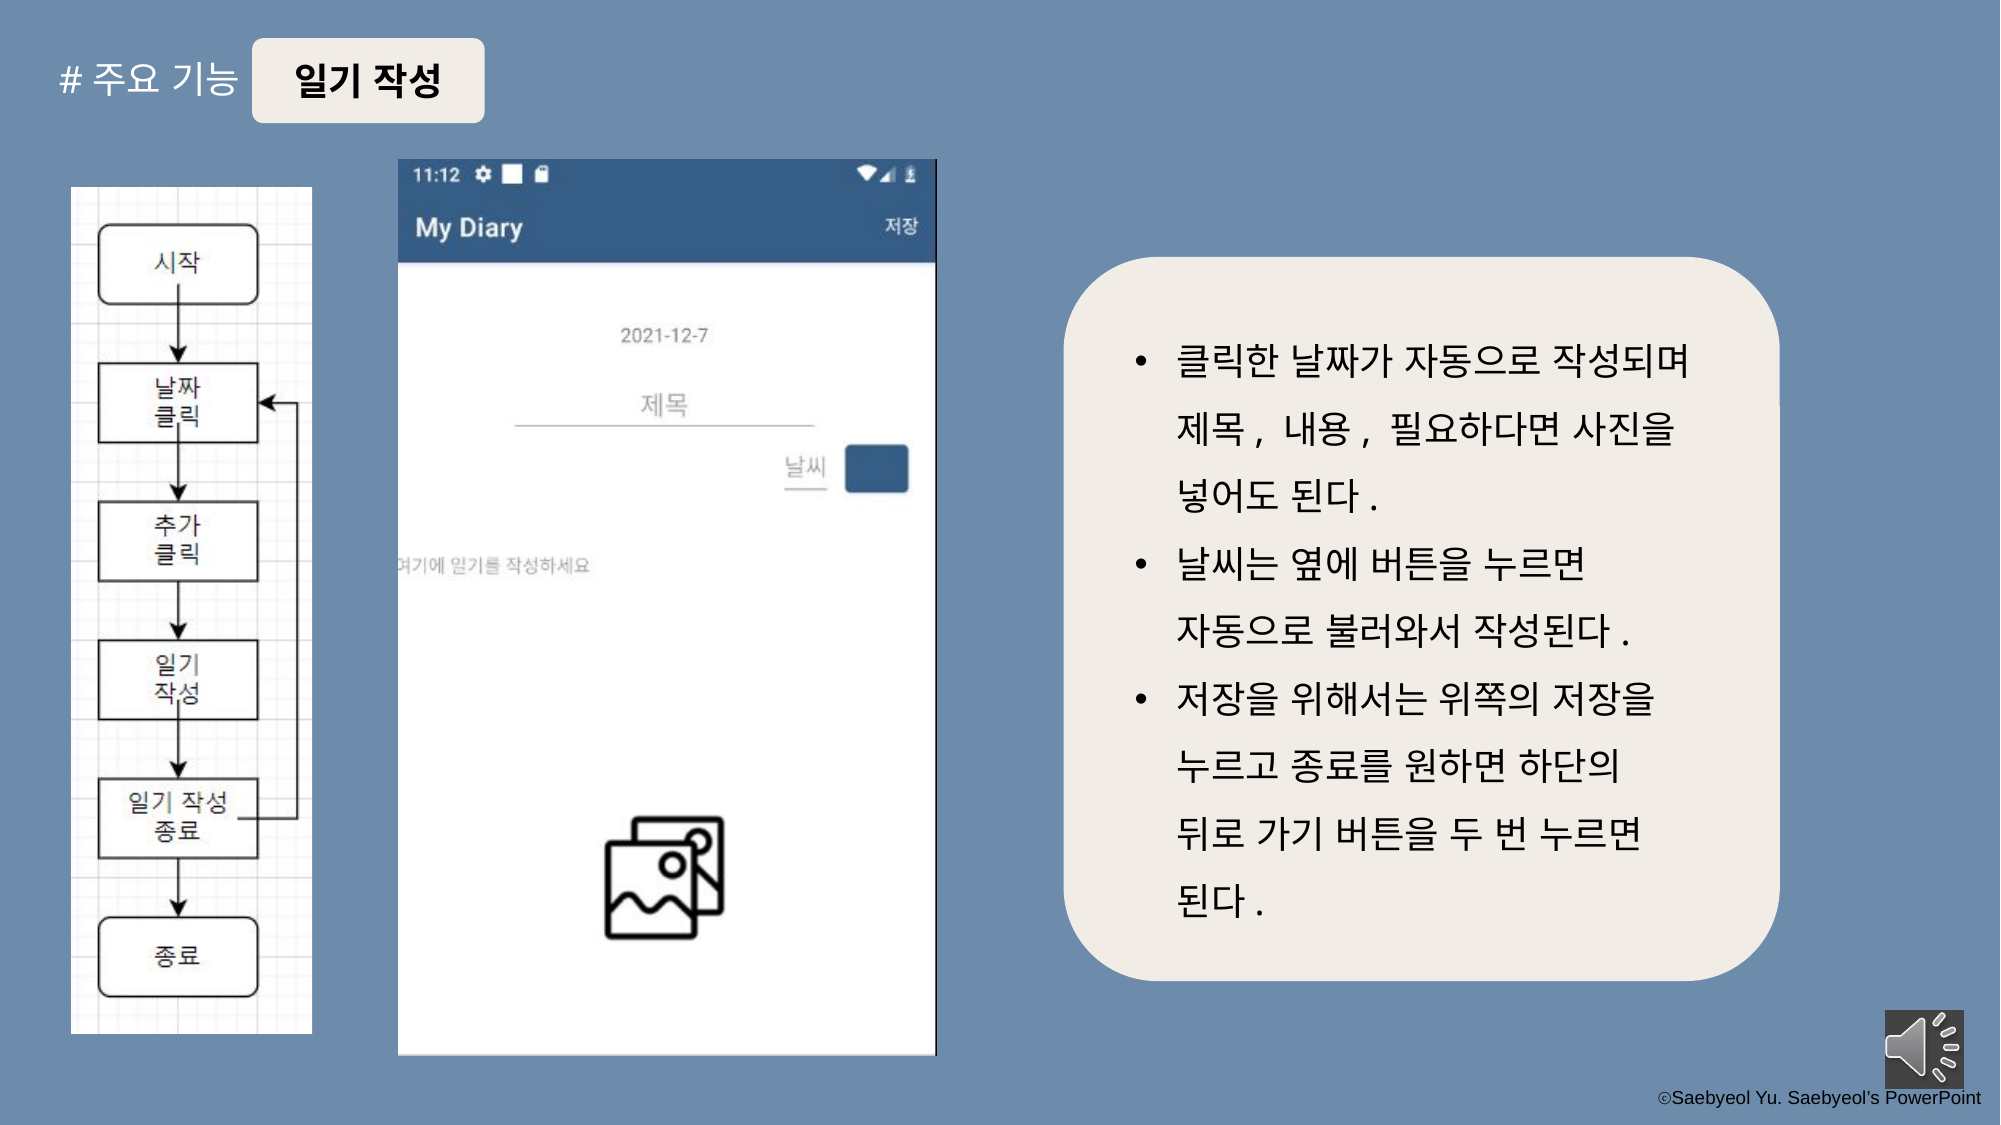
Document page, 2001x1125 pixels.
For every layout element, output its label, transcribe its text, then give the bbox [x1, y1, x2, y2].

text_box #주요 기능 [44, 48, 251, 108]
picture [398, 159, 937, 1056]
picture [1884, 1009, 1965, 1090]
text_box 일기 작성 [251, 37, 486, 125]
picture [71, 187, 313, 1036]
text_box [1062, 255, 1781, 983]
text_box 클릭한 날짜가 자동으로 작성되며 제목, 내용, 필요하다면 사진을 넣어도 된다. 날씨는 옆에 버튼을 누르면 자동으로 불러와서 작성된다. 저장을 위해서는 위쪽의 저장을 누르고 종료를 원하면 하단의 뒤로 가기 버튼을 두 번 누르면 된다. [1119, 308, 1714, 931]
